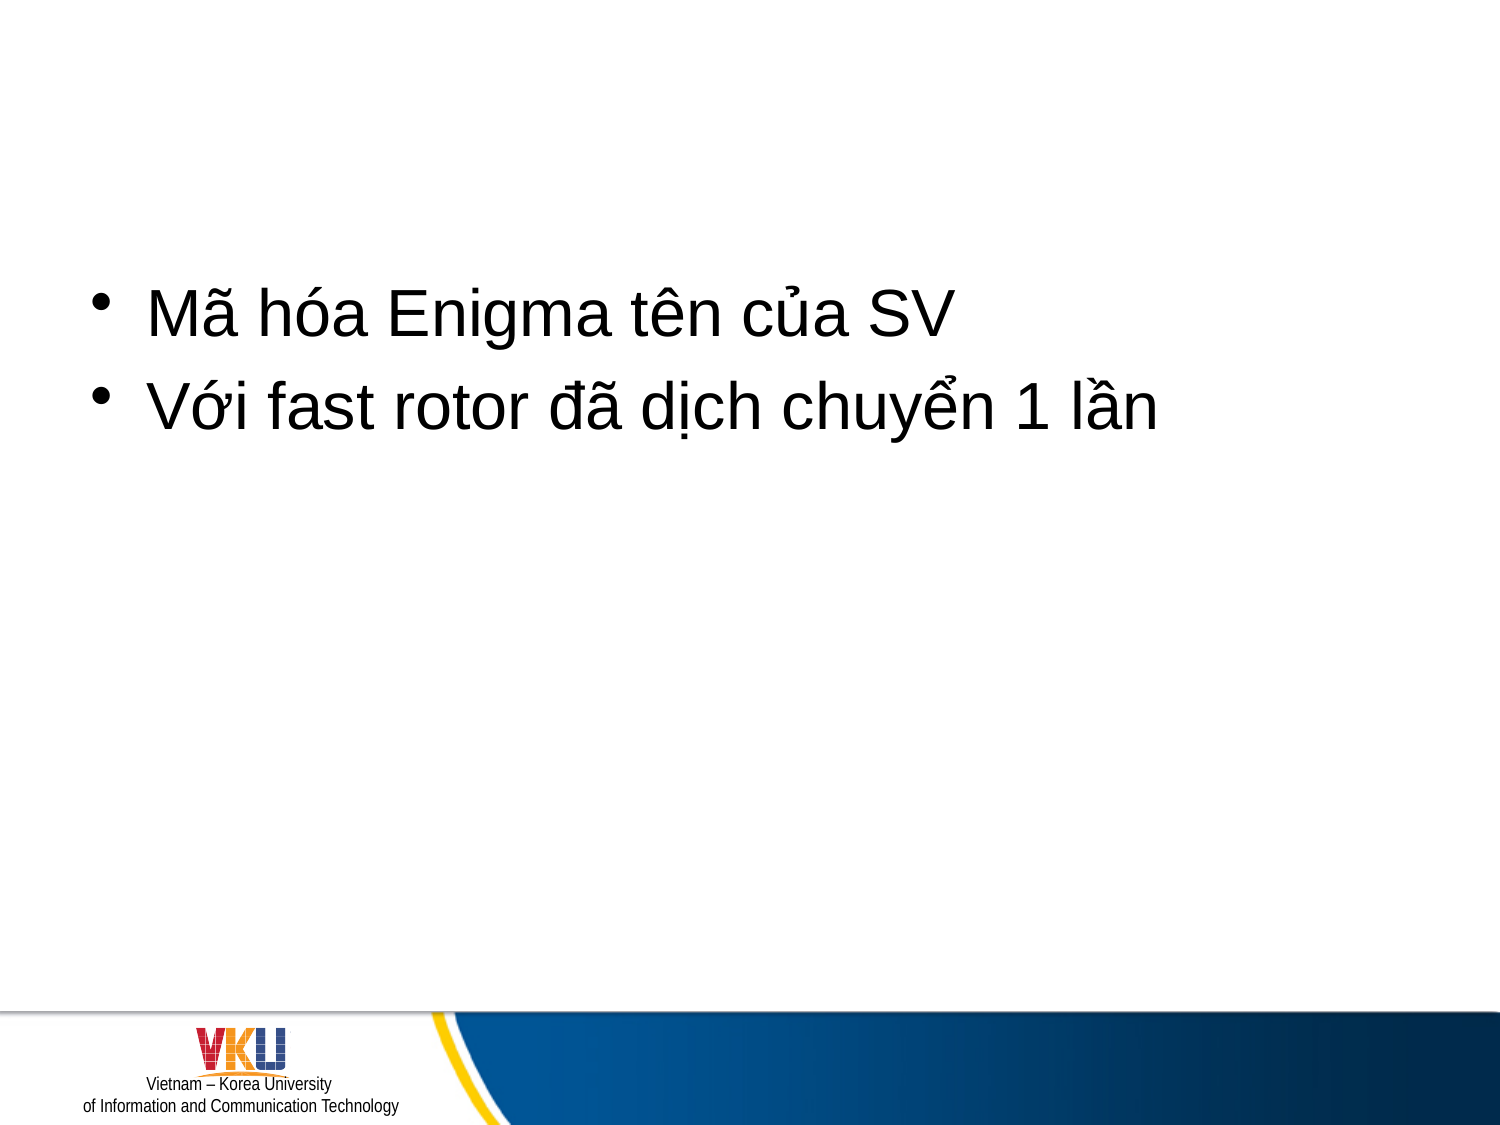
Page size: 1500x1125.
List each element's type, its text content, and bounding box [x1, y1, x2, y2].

picture [0, 1011, 1500, 1125]
list Mã hóa Enigma tên của SV Với fast rotor đã dịch chuyển 1 lần [75, 262, 1425, 1005]
